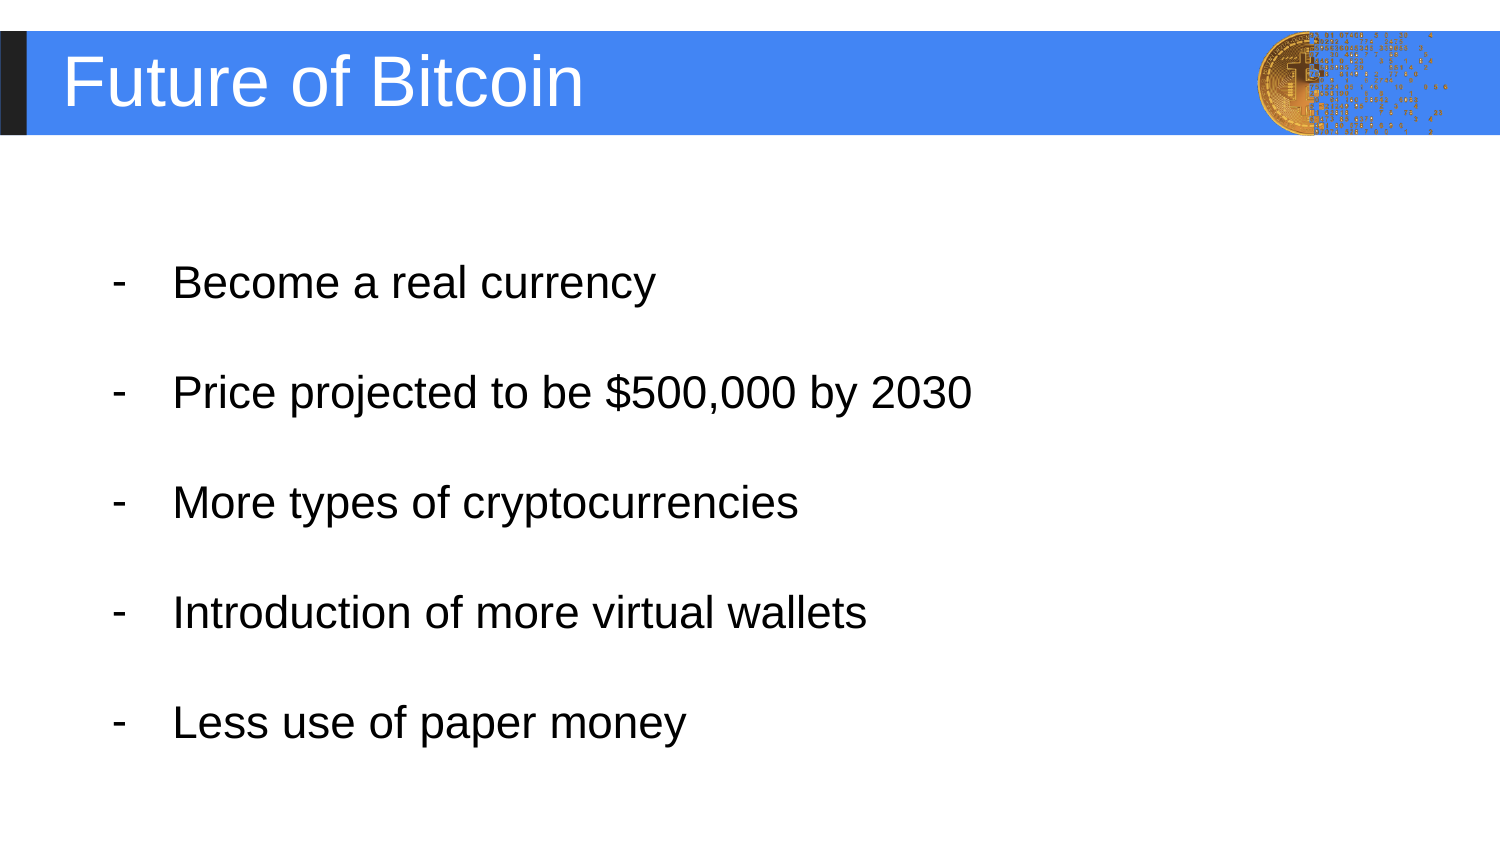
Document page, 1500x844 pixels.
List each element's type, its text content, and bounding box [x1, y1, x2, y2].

text_box Become a real currency Price projected to be $500,000 by 2030 More types of cryptocurrencies Introduction of more virtual wallets Less use of paper money [82, 183, 1456, 763]
list Future of Bitcoin [51, 38, 1143, 128]
picture [1238, 11, 1472, 155]
